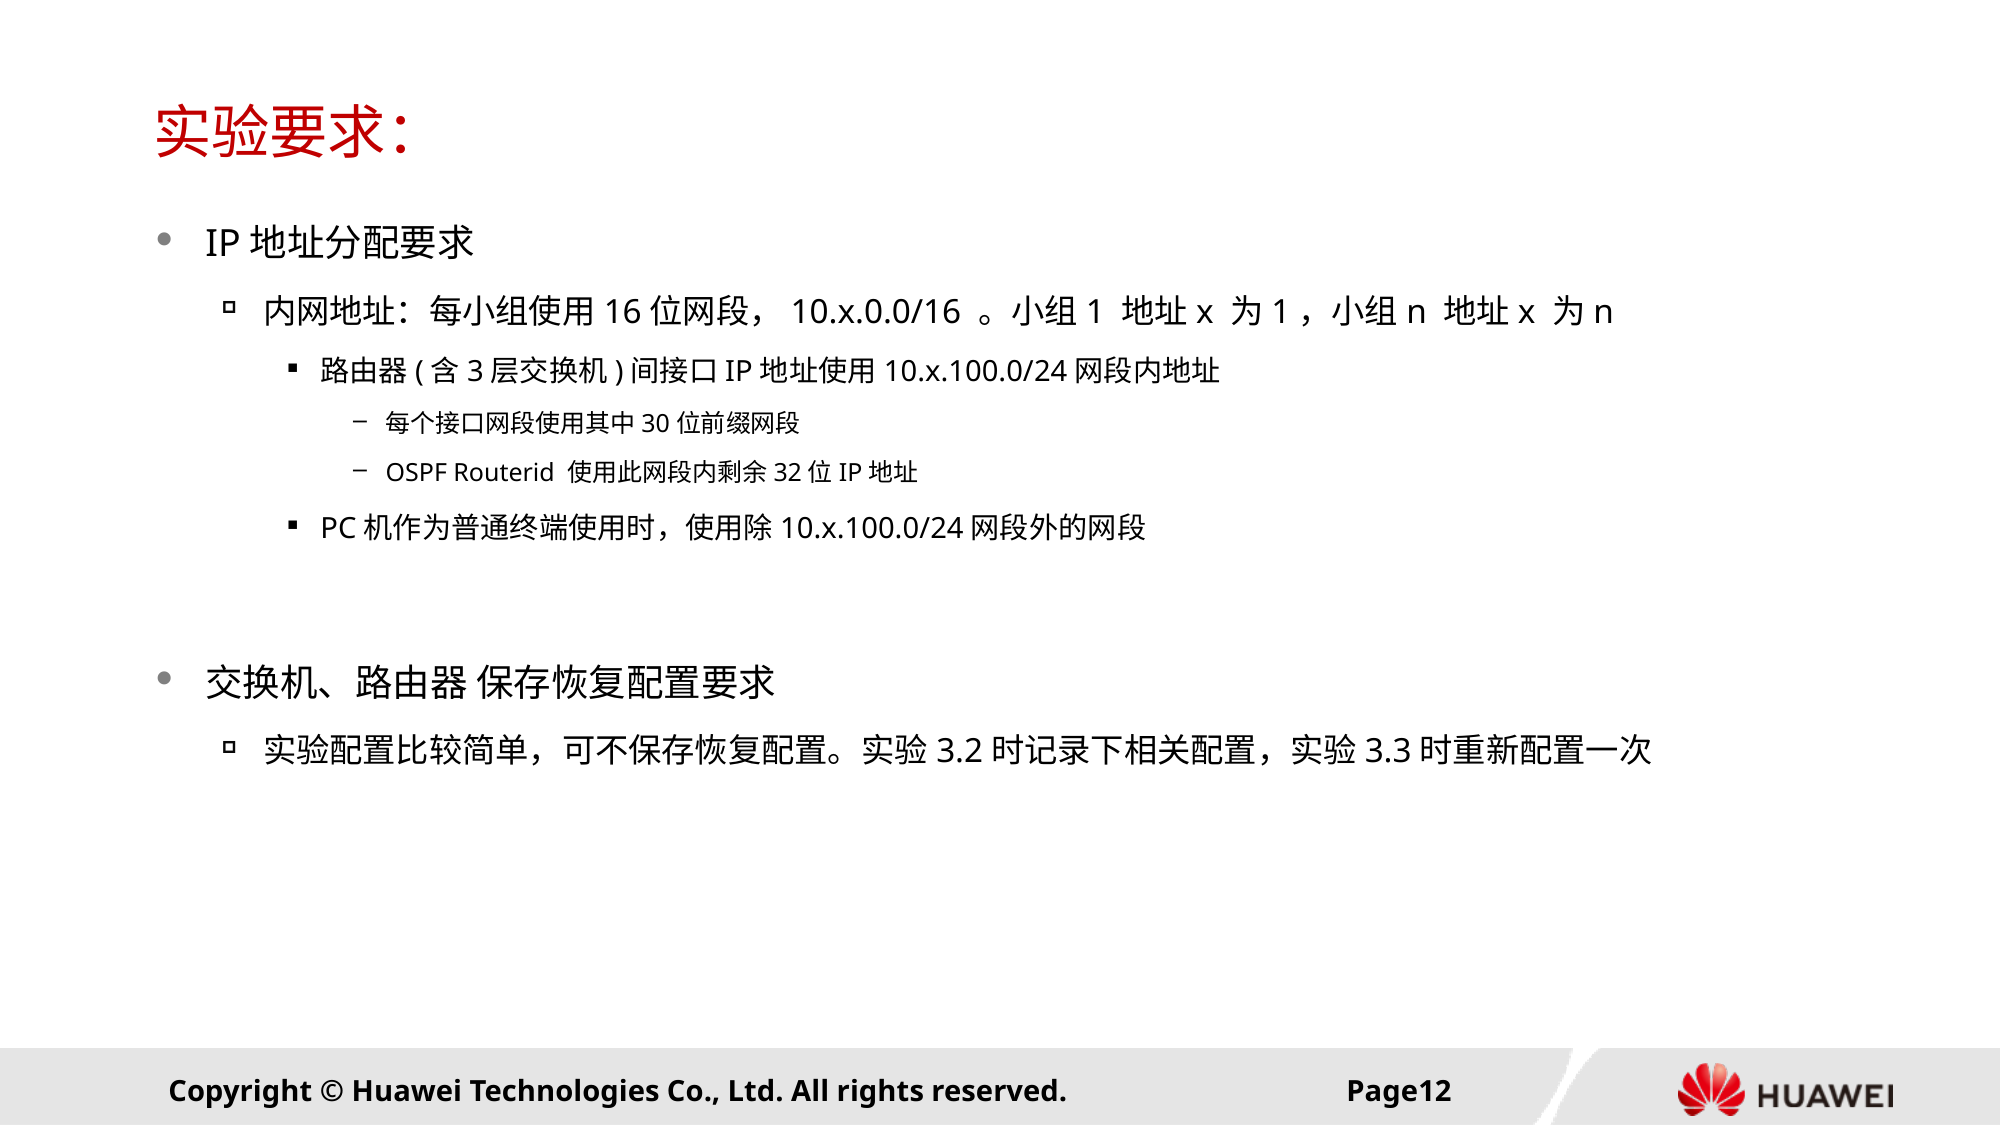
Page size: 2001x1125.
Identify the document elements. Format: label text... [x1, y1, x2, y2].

slide_number Page11 [1333, 1065, 1469, 1115]
title 实验要求： [139, 58, 1832, 202]
picture [0, 1048, 2000, 1125]
list IP地址分配要求 内网地址：每小组使用16位网段，10.x.0.0/16 。小组1 地址x 为1，小组n 地址x 为n 路由器(含3层交换机)间接口IP地址使用10.x.100.0/24网段内地址 每个接口网段使用其中30位前缀网段 OSPF Routerid 使用此网段内剩余32位IP地址 PC机作为普通终端使用时，使用除10.x.100.0/24网段外的网段 交换机、路由器 保存恢复配置要求 实验配置比较简单，可不保存恢复配置。实验3.2时记录下相关配置，实验3.3时重新配置一次 [142, 194, 1878, 946]
